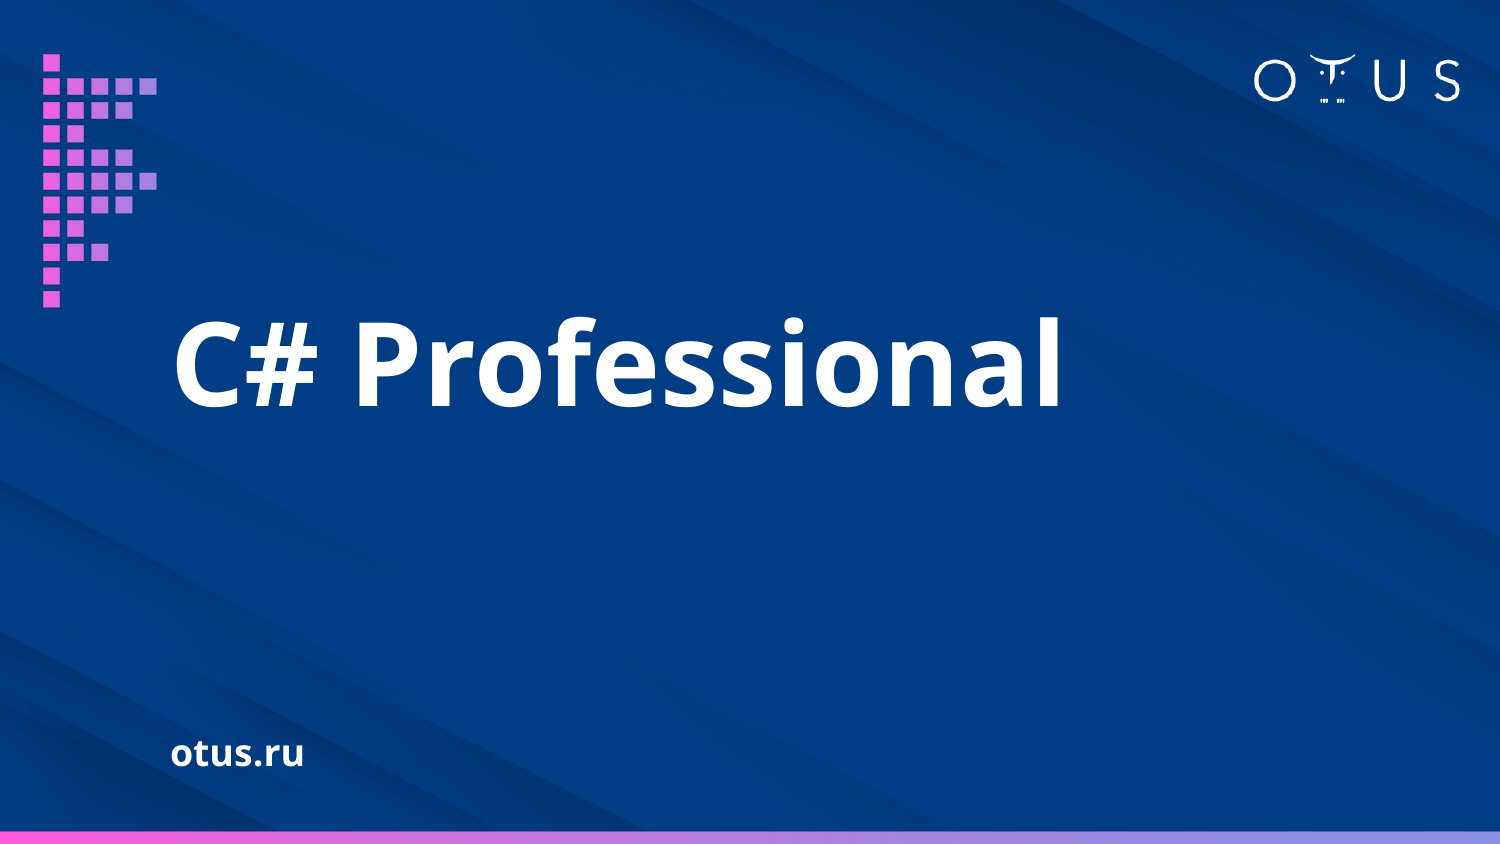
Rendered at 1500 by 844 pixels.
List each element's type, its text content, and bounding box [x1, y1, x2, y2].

subtitle otus.ru [154, 713, 1500, 793]
title C# Professional [154, 290, 1366, 680]
picture [0, 0, 1500, 844]
